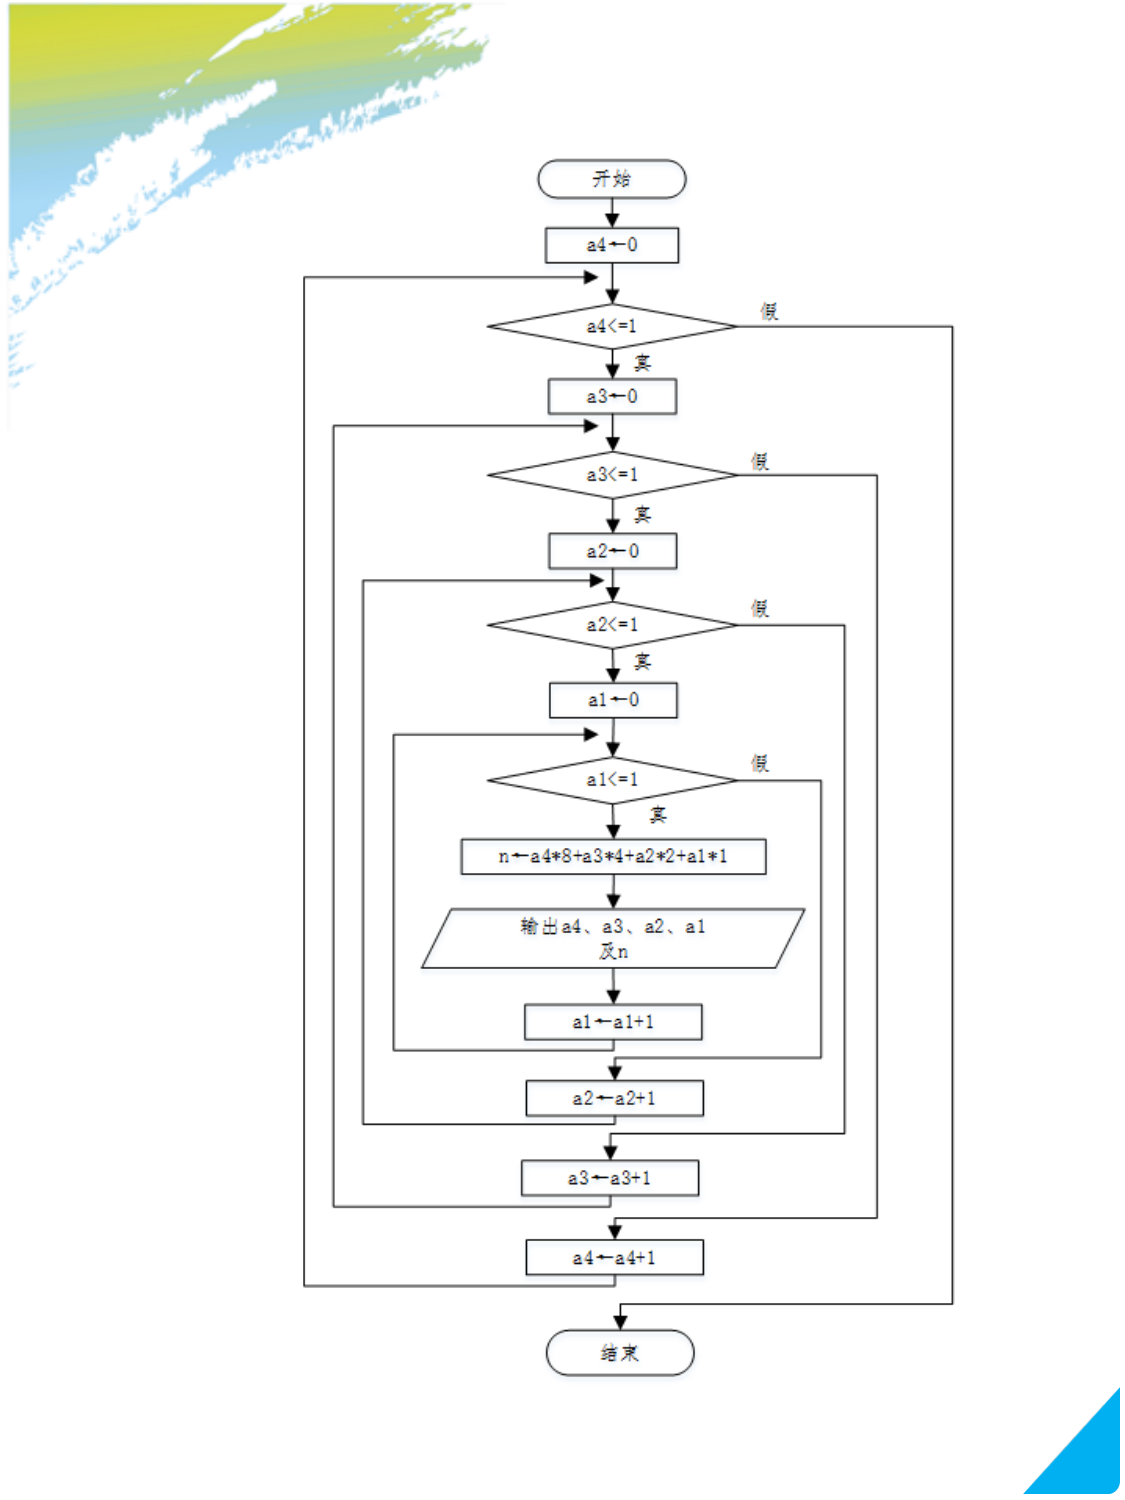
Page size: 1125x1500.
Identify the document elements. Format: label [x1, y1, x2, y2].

picture [1114, 1487, 1120, 1494]
text_box [1, 0, 523, 440]
picture [1023, 1387, 1118, 1492]
picture [302, 156, 955, 1388]
